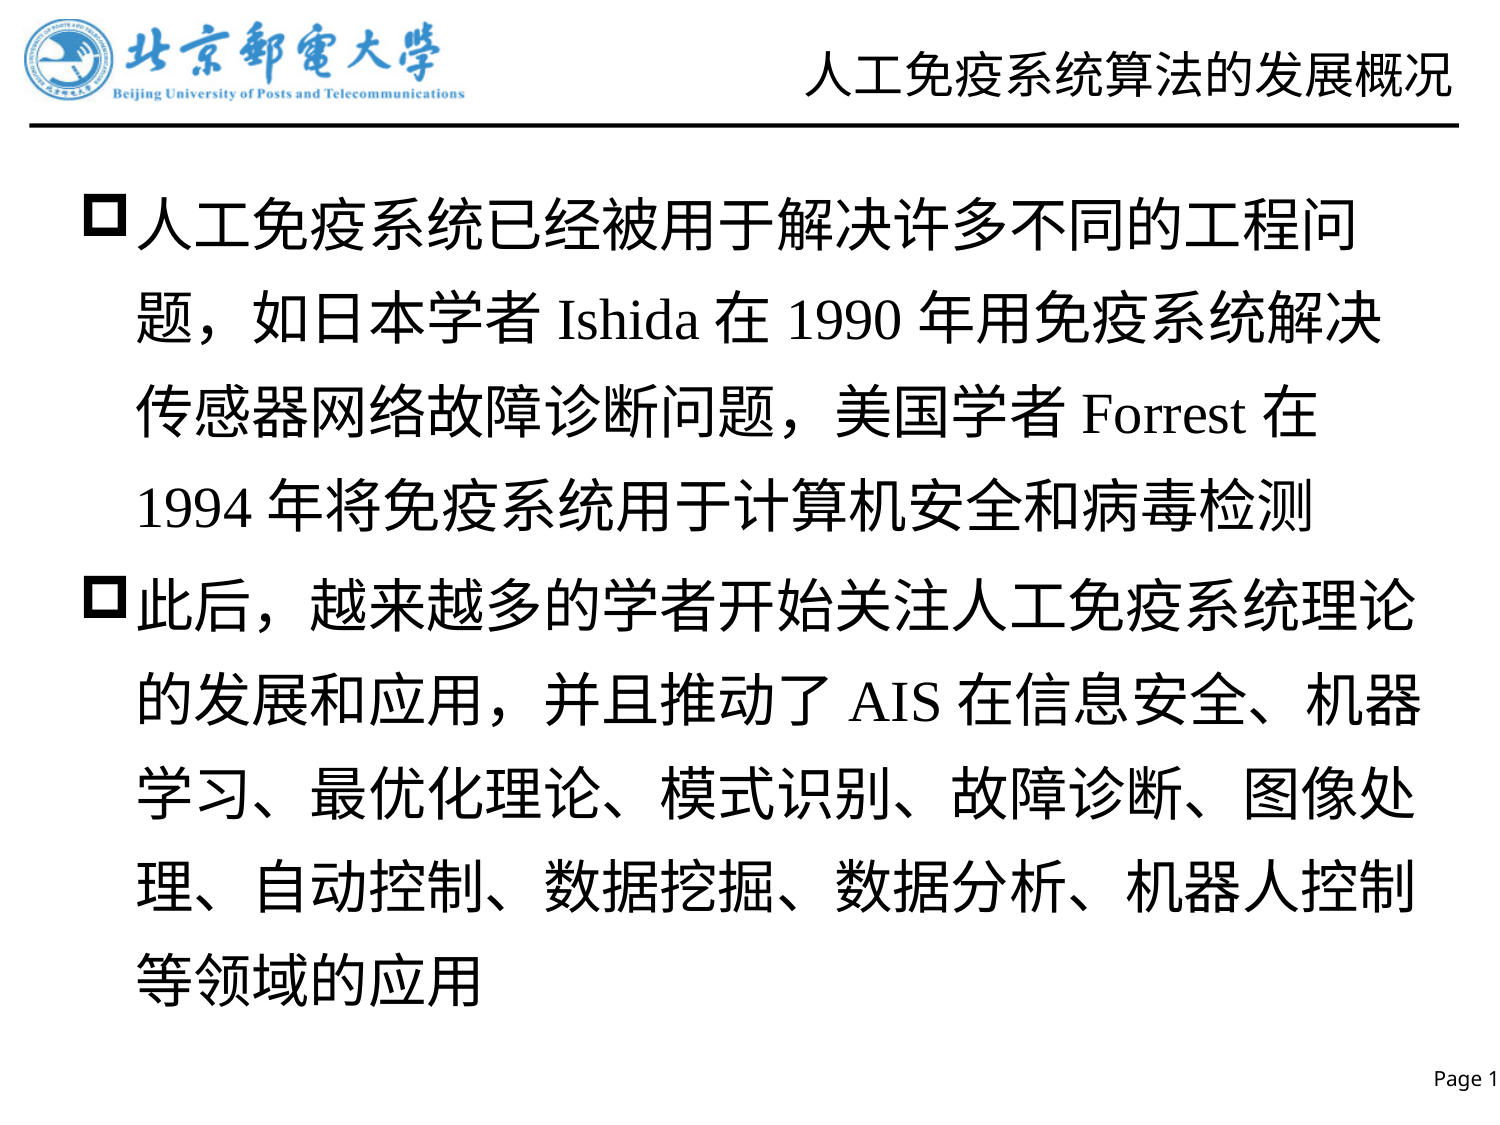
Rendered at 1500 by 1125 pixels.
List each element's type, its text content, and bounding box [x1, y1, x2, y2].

text_box 人工免疫系统已经被用于解决许多不同的工程问题，如日本学者Ishida在1990年用免疫系统解决传感器网络故障诊断问题，美国学者Forrest在1994年将免疫系统用于计算机安全和病毒检测 此后，越来越多的学者开始关注人工免疫系统理论的发展和应用，并且推动了AIS在信息安全、机器学习、最优化理论、模式识别、故障诊断、图像处理、自动控制、数据挖掘、数据分析、机器人控制等领域的应用 [64, 156, 1439, 1022]
picture [23, 19, 467, 102]
title 人工免疫系统算法的发展概况 [728, 16, 1469, 130]
